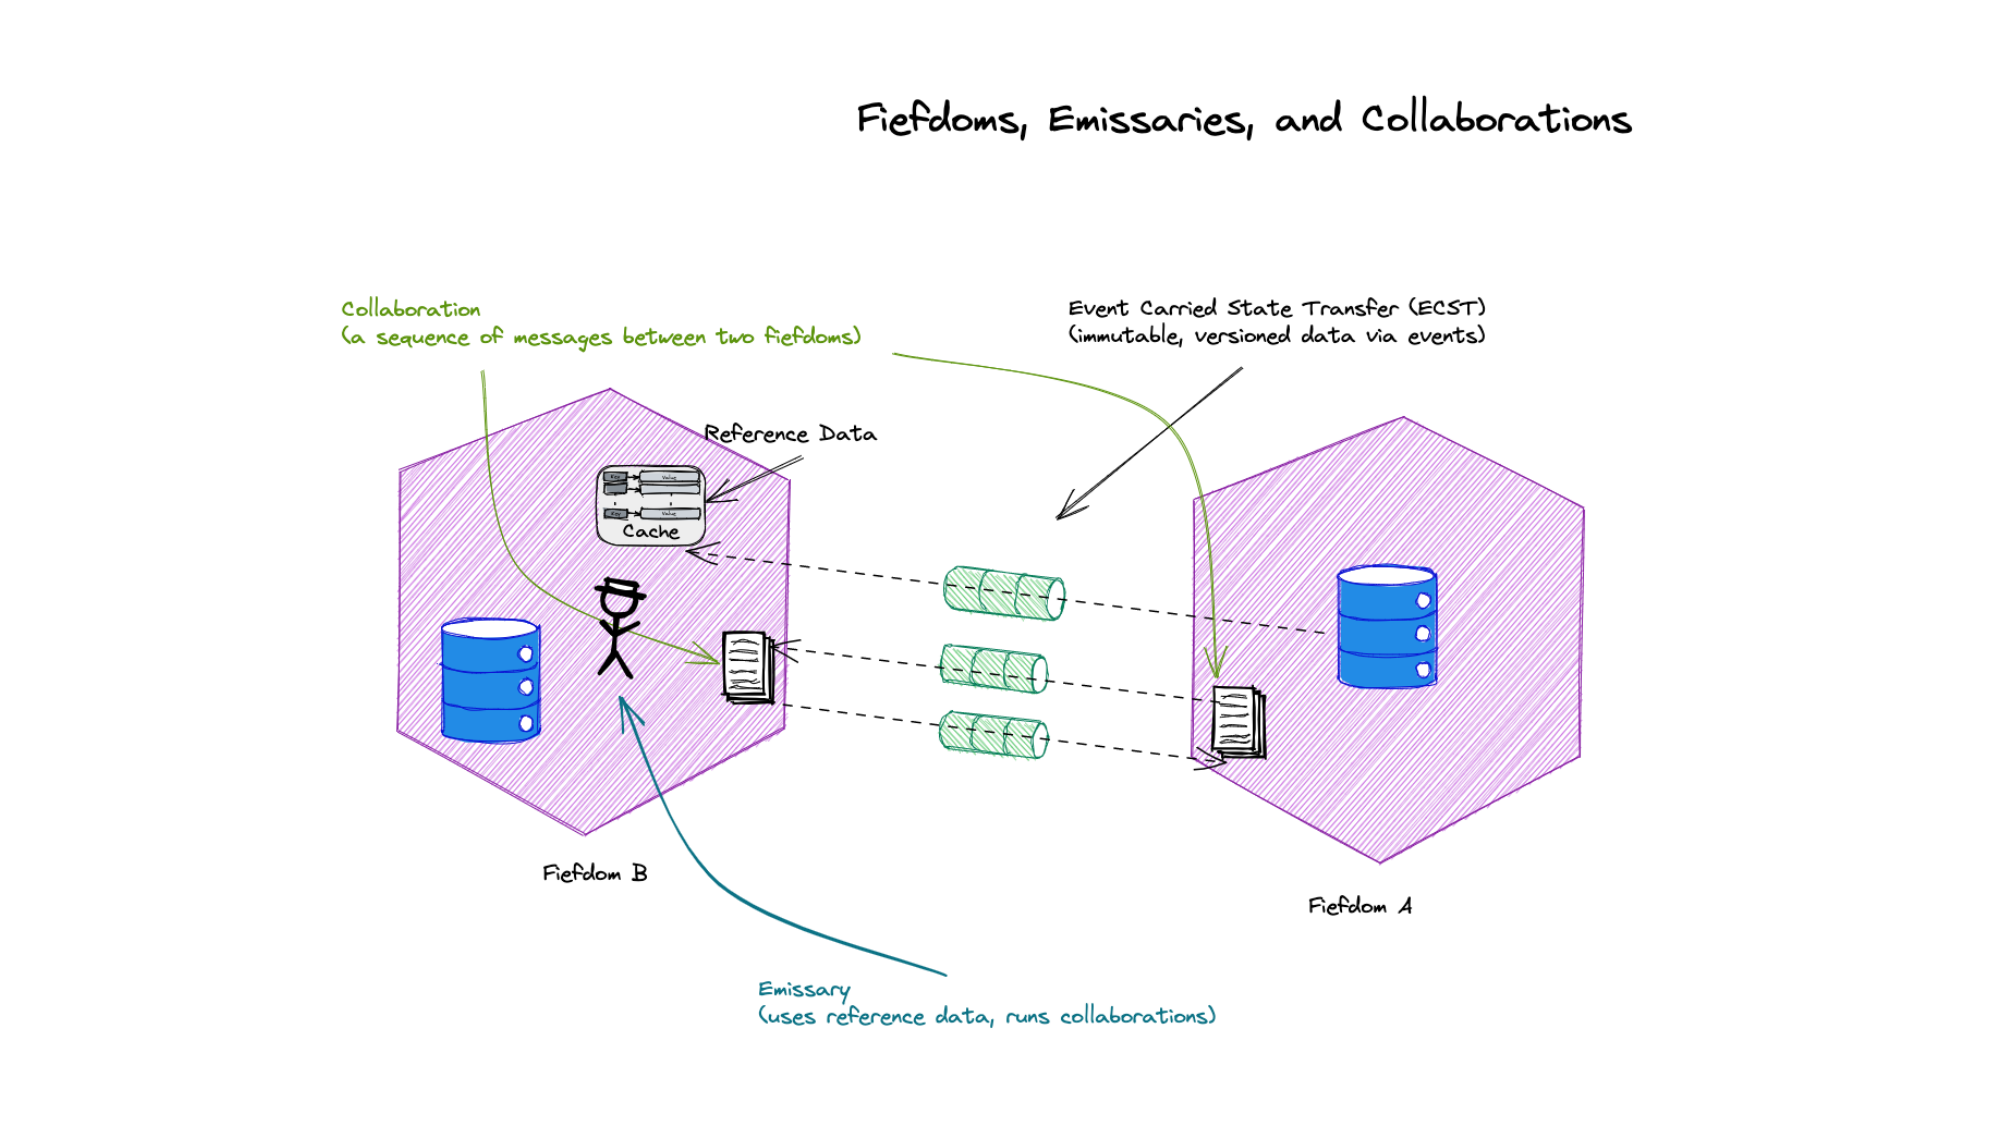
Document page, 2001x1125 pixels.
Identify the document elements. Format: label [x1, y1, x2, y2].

picture [330, 85, 1645, 1040]
